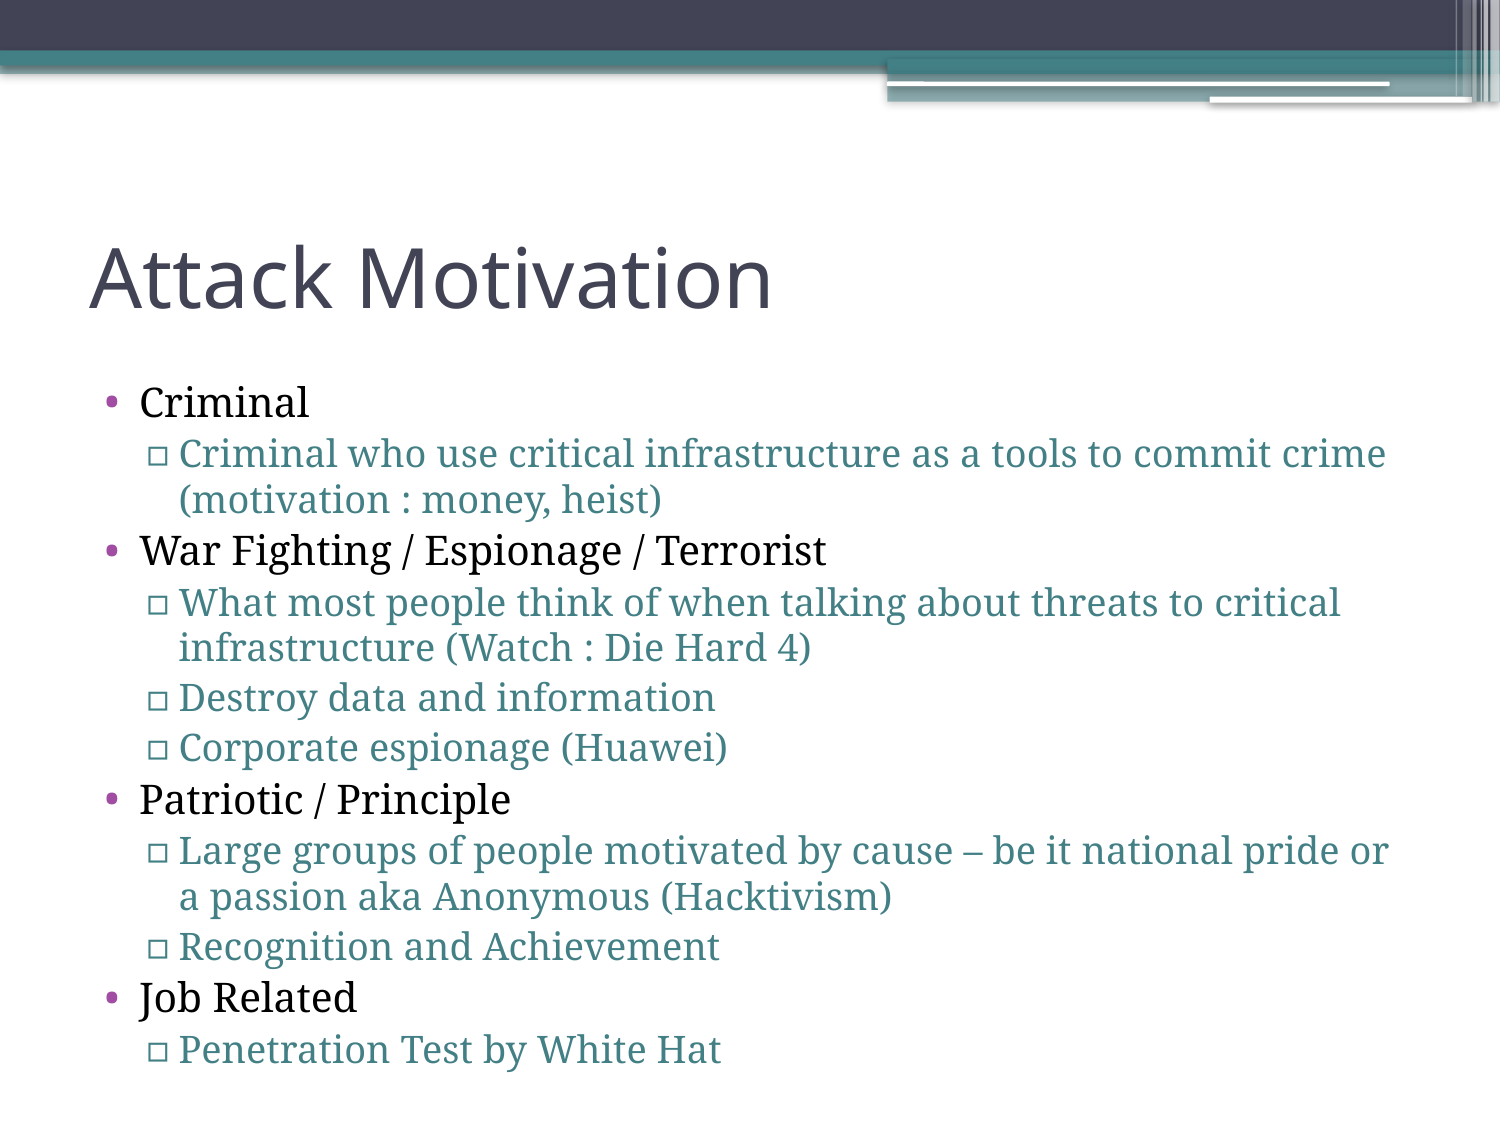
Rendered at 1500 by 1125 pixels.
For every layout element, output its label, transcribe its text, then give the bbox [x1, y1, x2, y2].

list Criminal Criminal who use critical infrastructure as a tools to commit crime (motivation : money, heist) War Fighting / Espionage / Terrorist What most people think of when talking about threats to critical infrastructure (Watch : Die Hard 4) Destroy data and information Corporate espionage (Huawei) Patriotic / Principle Large groups of people motivated by cause – be it national pride or a passion aka Anonymous (Hacktivism) Recognition and Achievement Job Related Penetration Test by White Hat [75, 368, 1425, 1079]
title Attack Motivation [75, 187, 1425, 363]
